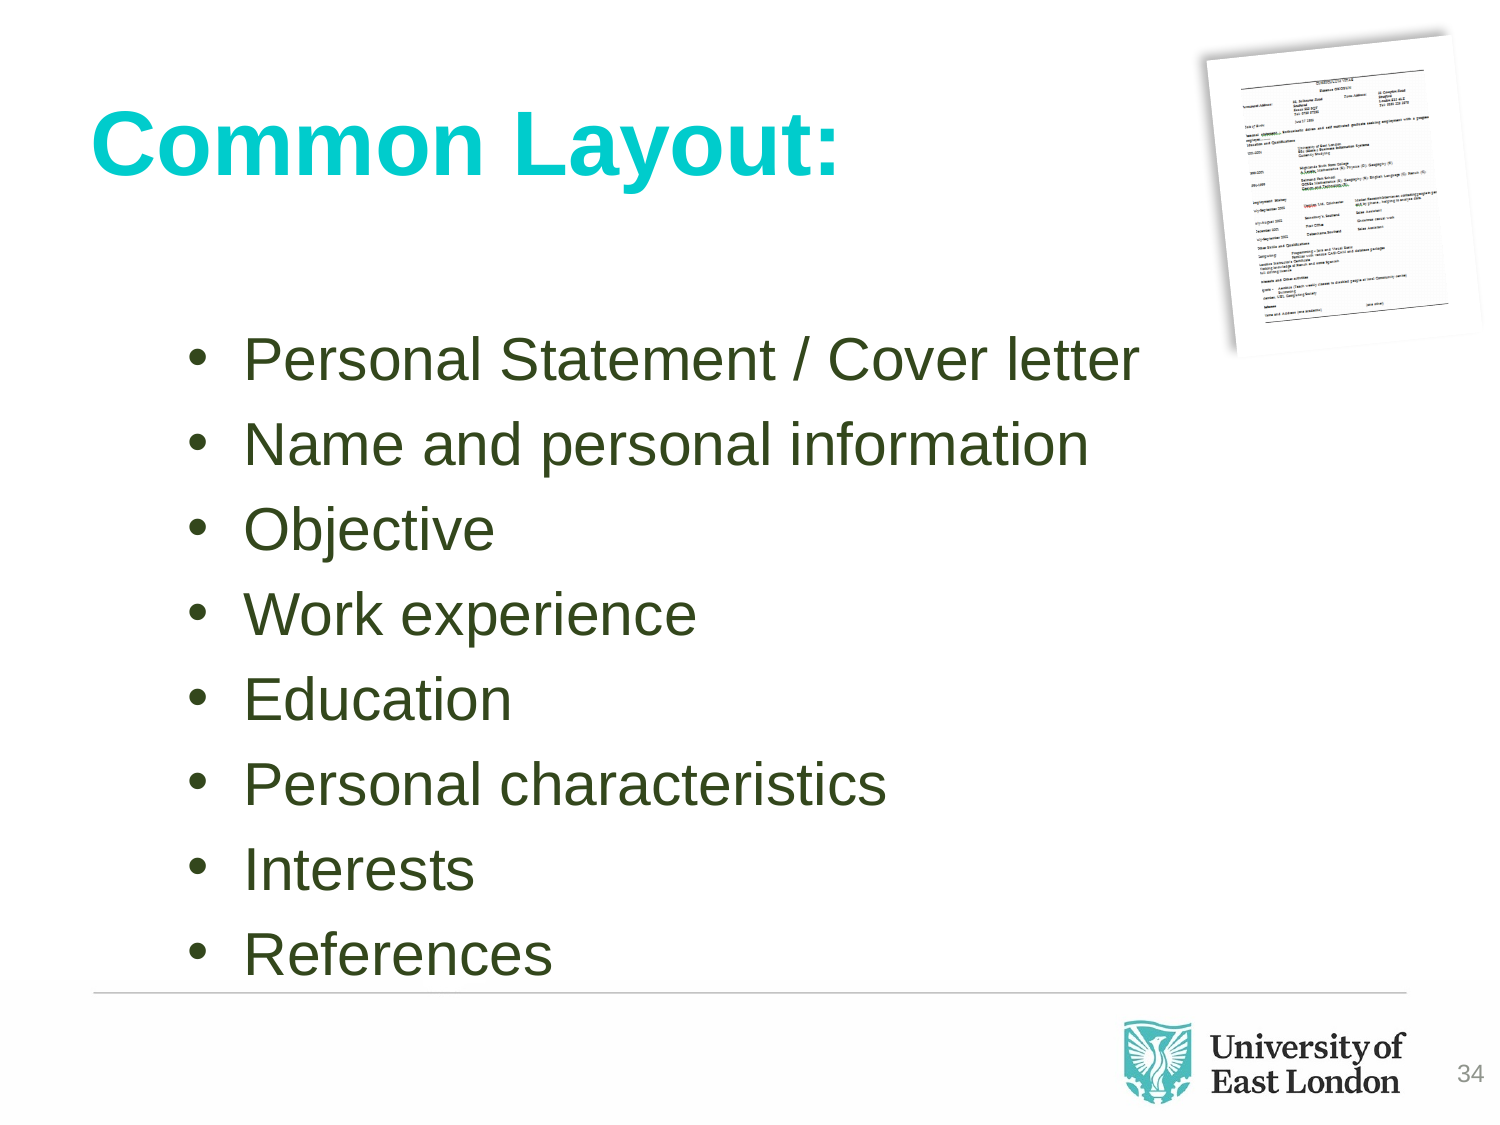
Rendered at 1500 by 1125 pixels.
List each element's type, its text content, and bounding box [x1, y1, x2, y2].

list Personal Statement / Cover letter Name and personal information Objective Work experience Education Personal characteristics Interests References [172, 312, 1500, 1000]
picture [0, 980, 1500, 1125]
slide_number 34 [1149, 1042, 1500, 1103]
title Common Layout: [75, 45, 1238, 233]
picture [1242, 70, 1448, 323]
